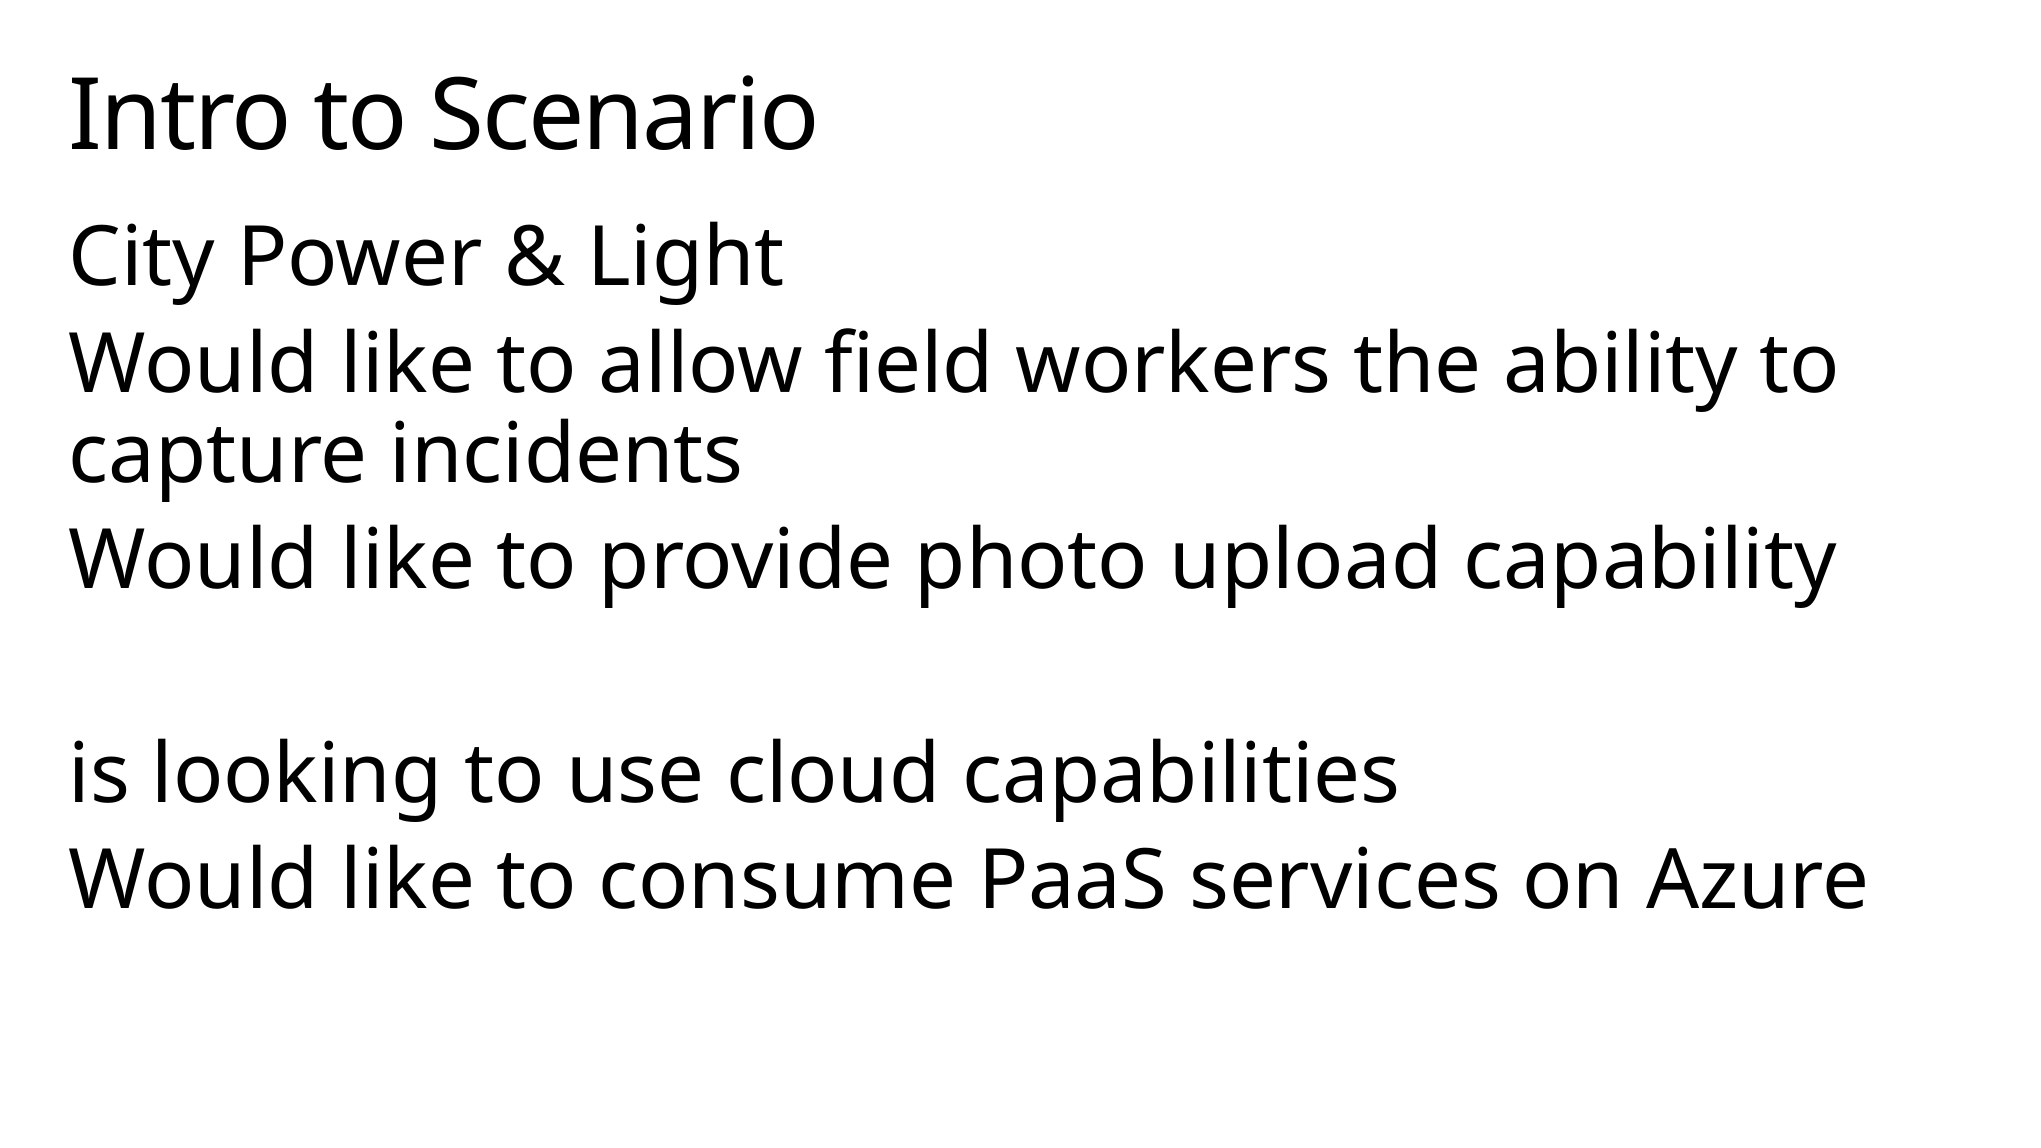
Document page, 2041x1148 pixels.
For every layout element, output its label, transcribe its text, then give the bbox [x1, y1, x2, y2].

list City Power & Light Would like to allow field workers the ability to capture incidents Would like to provide photo upload capability is looking to use cloud capabilities Would like to consume PaaS services on Azure [45, 198, 1996, 967]
title Intro to Scenario [45, 48, 1996, 198]
